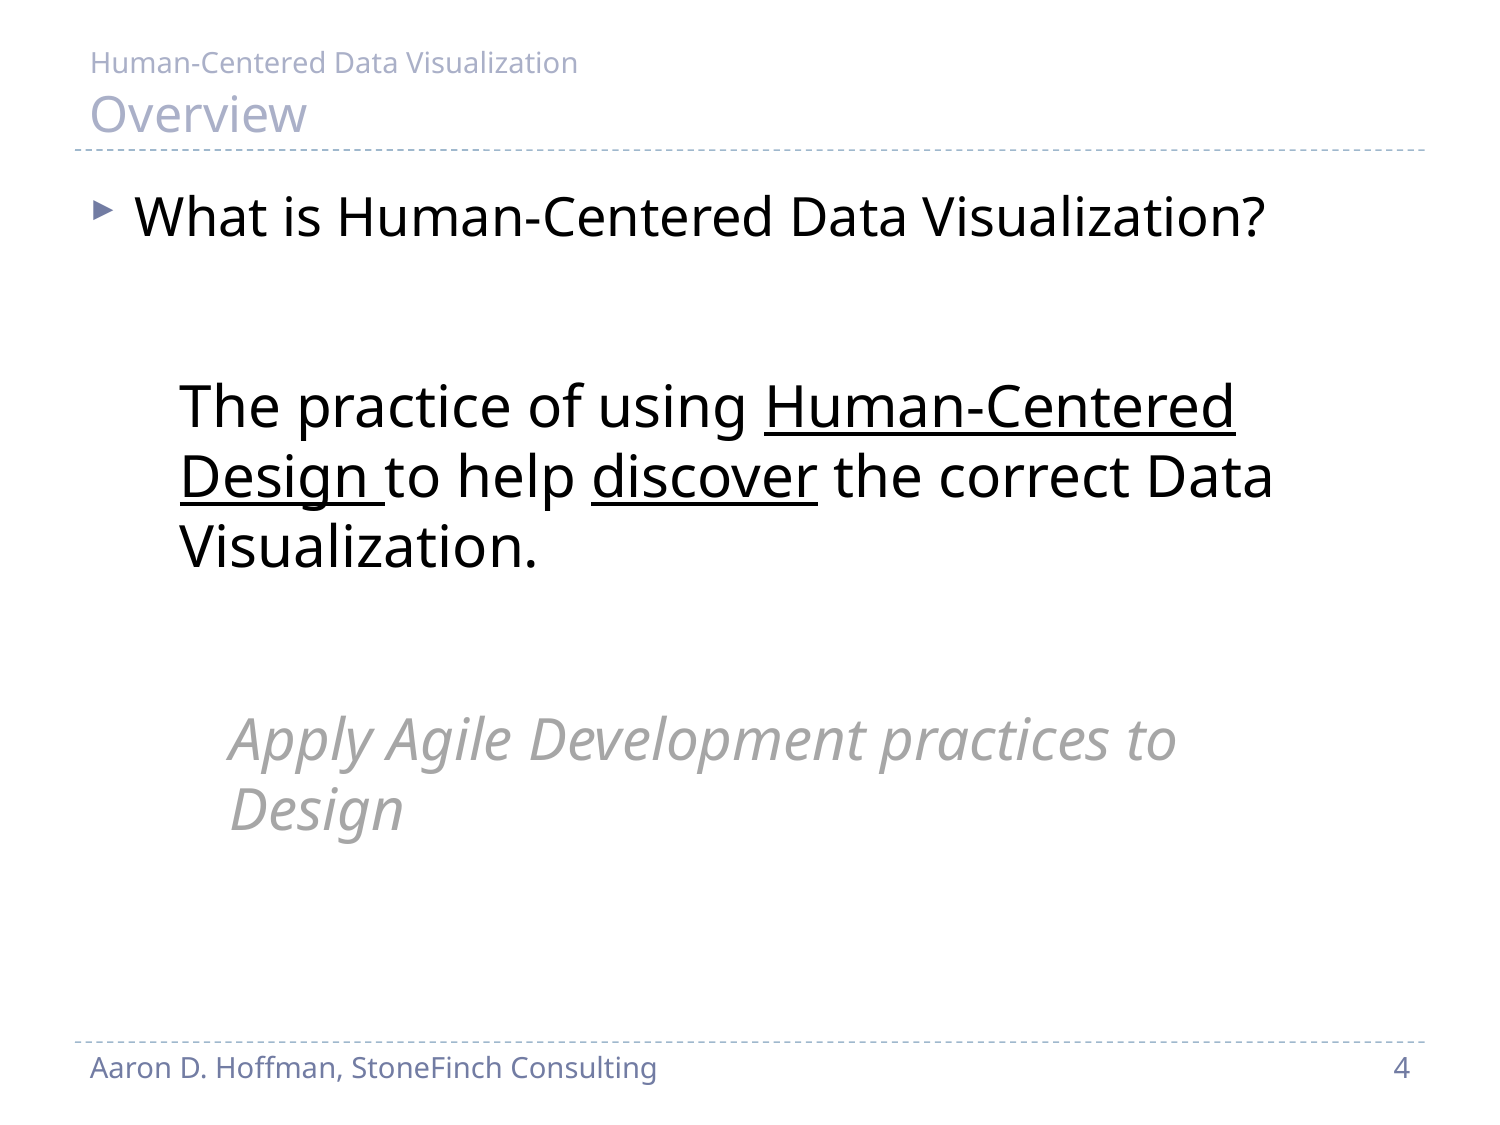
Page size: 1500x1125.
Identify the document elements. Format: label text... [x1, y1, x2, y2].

slide_number 4 [1312, 1042, 1425, 1103]
title Overview [75, 75, 1425, 150]
footer Aaron D. Hoffman, StoneFinch Consulting [75, 1042, 1025, 1103]
list Human-Centered Data Visualization [75, 37, 1425, 75]
text_box Apply Agile Development practices to Design [123, 652, 1326, 893]
text_box The practice of using Human-Centered Design to help discover the correct Data Visualization. [73, 353, 1351, 594]
list What is Human-Centered Data Visualization? [75, 174, 1425, 1010]
